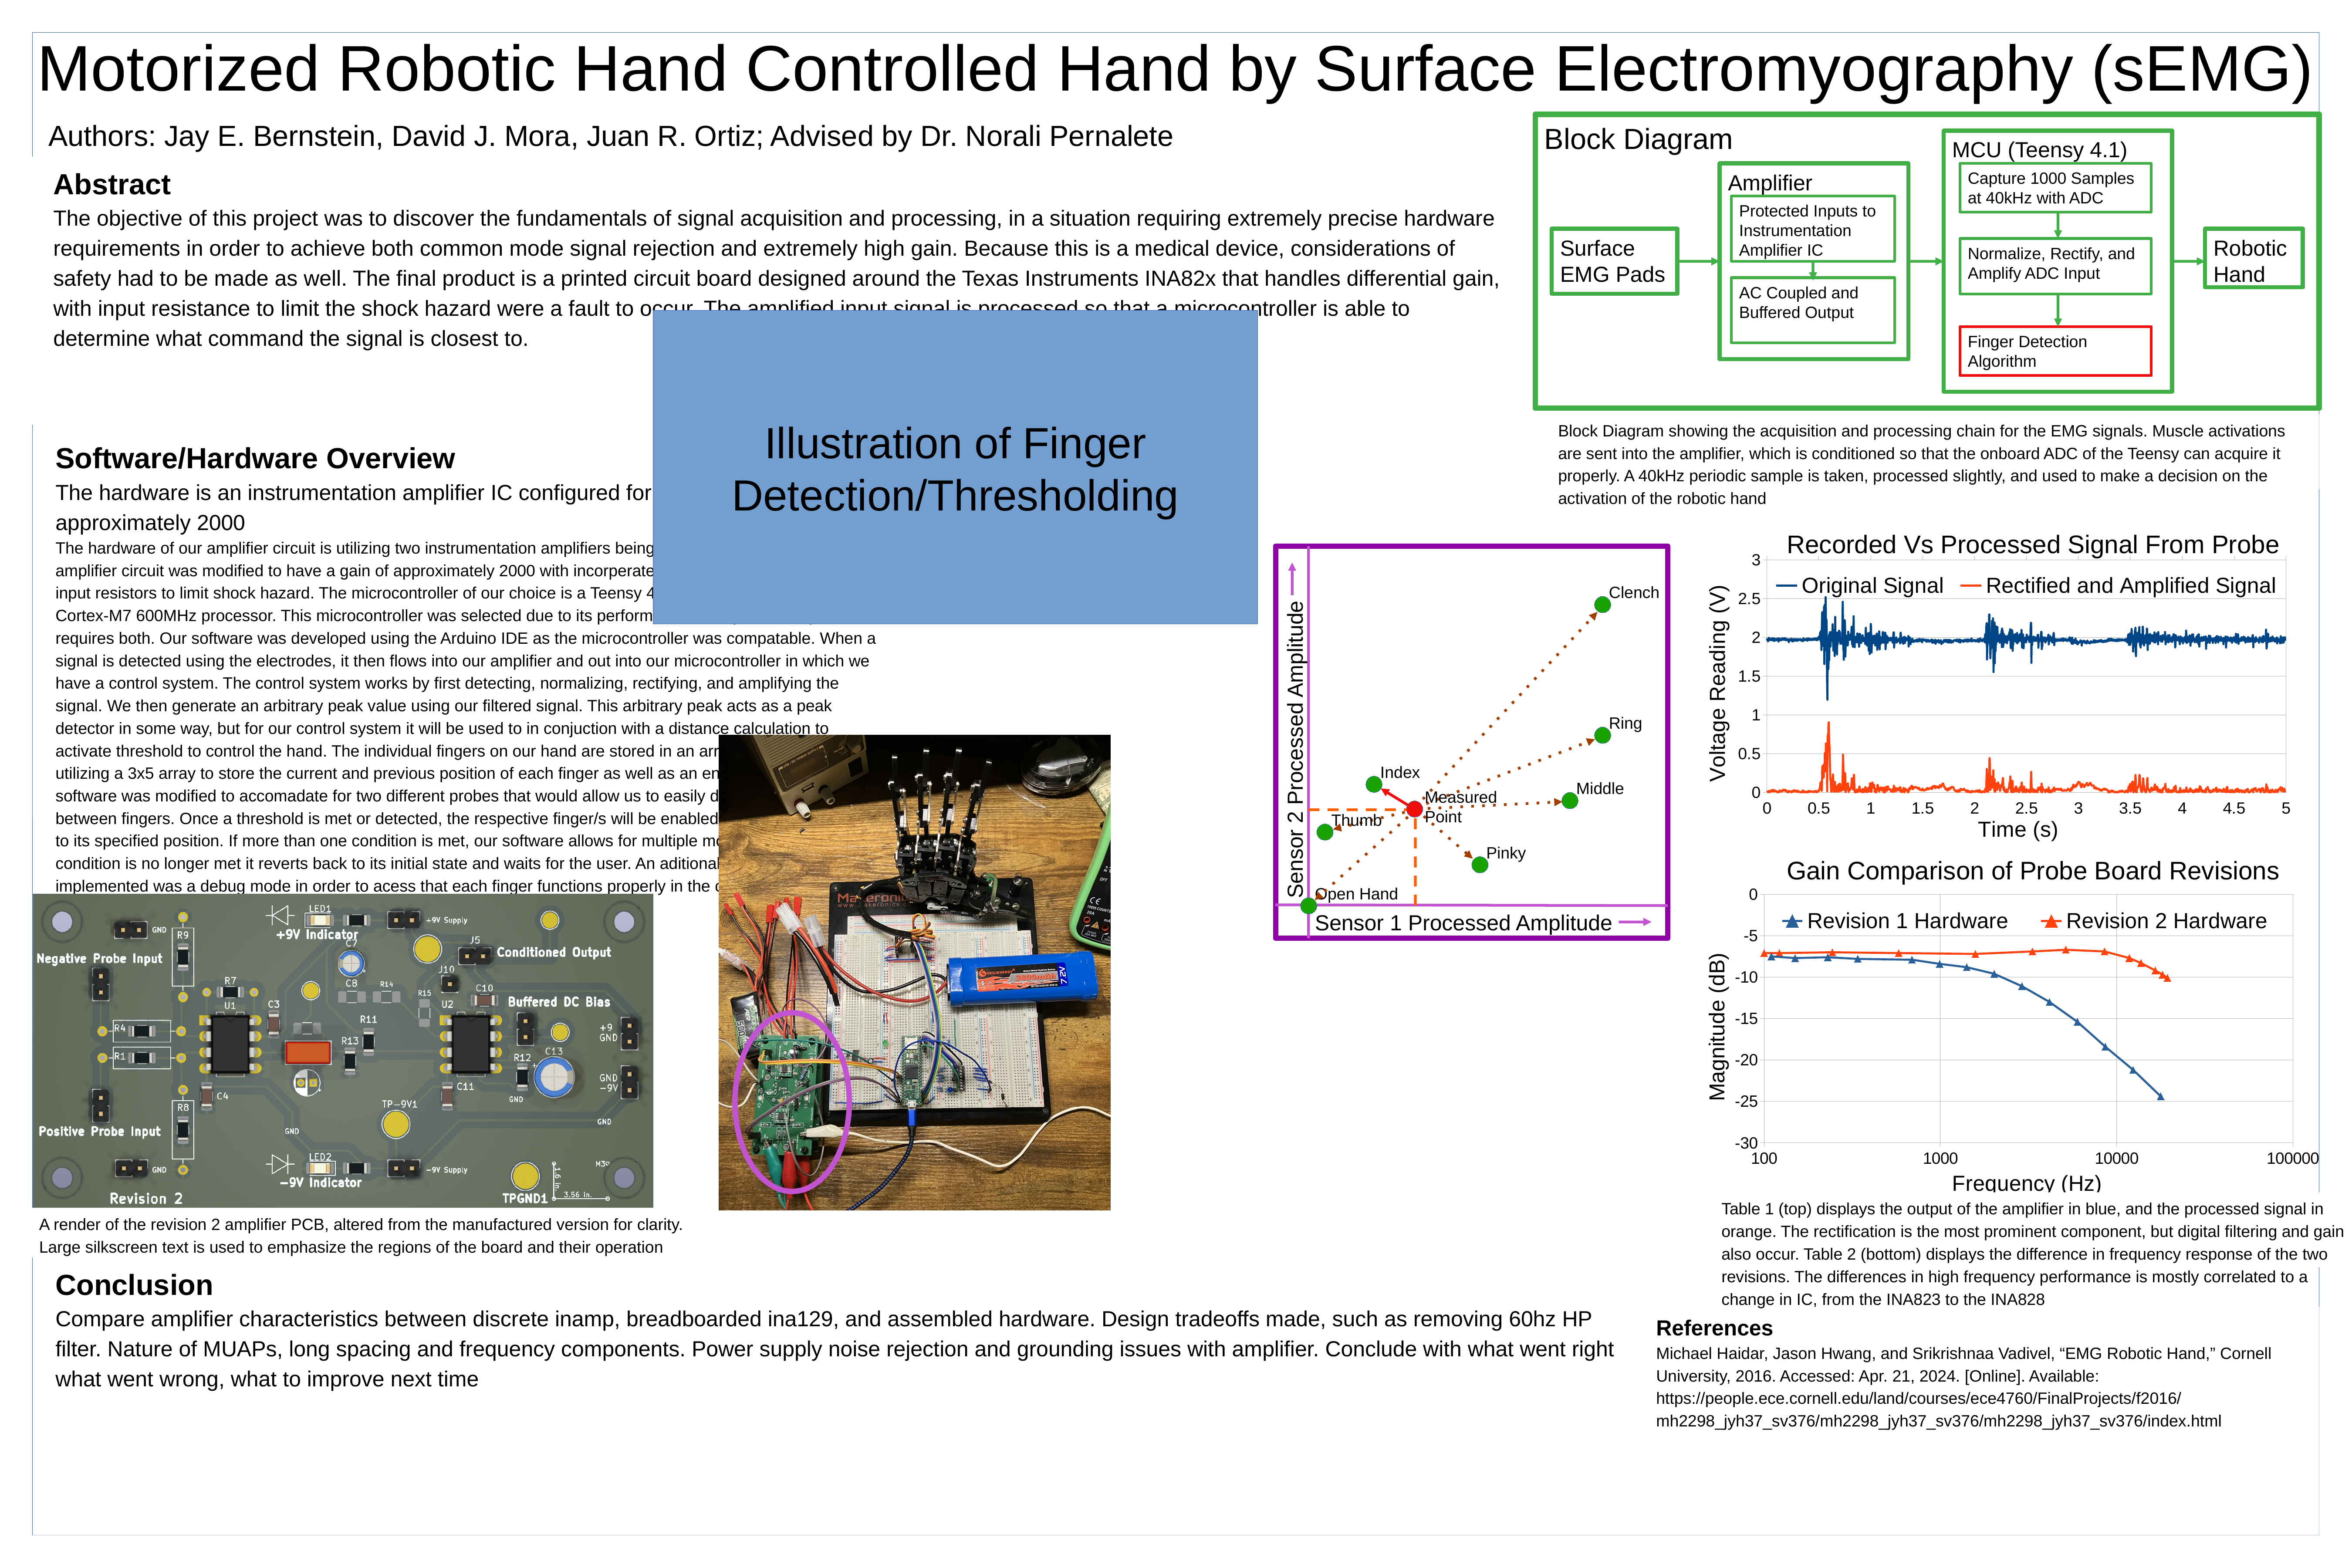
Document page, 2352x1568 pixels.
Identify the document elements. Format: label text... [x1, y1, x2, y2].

text_box Software/Hardware Overview The hardware is an instrumentation amplifier IC configured for a gain of approximately 2000 The hardware of our amplifier circuit is utilizing two instrumentation amplifiers being an INA823 and INA828. Our amplifier circuit was modified to have a gain of approximately 2000 with incorperated saftey components such as input resistors to limit shock hazard. The microcontroller of our choice is a Teensy 4.1 that features an ARM Cortex-M7 600MHz processor. This microcontroller was selected due to its performance and speed as a prosthetic requires both. Our software was developed using the Arduino IDE as the microcontroller was compatable. When a signal is detected using the electrodes, it then flows into our amplifier and out into our microcontroller in which we have a control system. The control system works by first detecting, normalizing, rectifying, and amplifying the signal. We then generate an arbitrary peak value using our filtered signal. This arbitrary peak acts as a peak detector in some way, but for our control system it will be used to in conjuction with a distance calculation to activate threshold to control the hand. The individual fingers on our hand are stored in an array, but we are also utilizing a 3x5 array to store the current and previous position of each finger as well as an enable value. Our software was modified to accomadate for two different probes that would allow us to easily differentiate thresholds between fingers. Once a threshold is met or detected, the respective finger/s will be enabled and allowed to move to its specified position. If more than one condition is met, our software allows for multiple movements. Once a condition is no longer met it reverts back to its initial state and waits for the user. An aditional feature that was implemented was a debug mode in order to acess that each finger functions properly in the case something goes wrong. ﻿ [32, 431, 889, 817]
text_box [32, 115, 2319, 1306]
text_box Ring [1602, 710, 1652, 734]
text_box Table 1 (top) displays the output of the amplifier in blue, and the processed signal in orange. The rectification is the most prominent component, but digital filtering and gain also occur. Table 2 (bottom) displays the difference in frequency response of the two revisions. The differences in high frequency performance is mostly correlated to a change in IC, from the INA823 to the INA828 [1698, 1192, 2352, 1267]
text_box Measured Point [1418, 783, 1508, 845]
picture [677, 735, 1152, 1210]
text_box Clench [1602, 579, 1668, 604]
text_box [1619, 919, 1652, 925]
text_box [1909, 258, 1944, 264]
text_box [1276, 546, 1308, 905]
picture [32, 894, 654, 1208]
text_box Authors: Jay E. Bernstein, David J. Mora, Juan R. Ortiz; Advised by Dr. Norali Pernalete [42, 114, 1307, 157]
text_box Amplifier [1719, 163, 1909, 359]
text_box [1381, 788, 1407, 805]
text_box [2055, 212, 2061, 239]
text_box Thumb [1325, 806, 1390, 831]
text_box [1810, 261, 1816, 280]
text_box Protected Inputs to Instrumentation Amplifier IC [1731, 196, 1895, 261]
text_box [1561, 792, 1578, 809]
text_box [1300, 897, 1317, 914]
text_box [1589, 738, 1595, 744]
text_box [1315, 894, 1321, 900]
text_box MCU (Teensy 4.1) [1943, 130, 2173, 392]
text_box Block Diagram [1535, 114, 2319, 409]
text_box Robotic Hand [2205, 229, 2303, 287]
text_box [1594, 727, 1611, 743]
text_box Finger Detection Algorithm [1960, 327, 2151, 376]
text_box A render of the revision 2 amplifier PCB, altered from the manufactured version for clarity. Large silkscreen text is used to emphasize the regions of the board and their operation [16, 1207, 703, 1258]
text_box Illustration of Finger Detection/Thresholding [653, 310, 1258, 624]
text_box [1472, 856, 1488, 873]
chart [1698, 522, 2320, 1203]
text_box [2172, 258, 2205, 264]
text_box [1289, 562, 1295, 595]
text_box Motorized Robotic Hand Controlled Hand by Surface Electromyography (sEMG) [16, 23, 2336, 115]
text_box [2055, 294, 2061, 327]
text_box [1592, 612, 1598, 618]
text_box Surface EMG Pads [1551, 228, 1678, 294]
text_box [1309, 546, 1668, 906]
text_box [1594, 596, 1611, 613]
text_box [1677, 258, 1720, 264]
text_box [1309, 906, 1668, 939]
text_box [1317, 824, 1333, 841]
text_box Middle [1570, 775, 1636, 800]
text_box References Michael Haidar, Jason Hwang, and Srikrishnaa Vadivel, “EMG Robotic Hand,” Cornell University, 2016. Accessed: Apr. 21, 2024. [Online]. Available: https://people.ece.cornell.edu/land/courses/ece4760/FinalProjects/f2016/mh2298_jyh37_sv376/mh2298_jyh37_sv376/mh2298_jyh37_sv376/index.html [1633, 1306, 2319, 1535]
text_box Block Diagram showing the acquisition and processing chain for the EMG signals. Muscle activations are sent into the amplifier, which is conditioned so that the onboard ADC of the Teensy can acquire it properly. A 40kHz periodic sample is taken, processed slightly, and used to make a decision on the activation of the robotic hand [1535, 414, 2319, 490]
text_box [757, 1172, 828, 1192]
text_box AC Coupled and Buffered Output [1731, 277, 1895, 343]
text_box Sensor 1 Processed Amplitude [1308, 906, 1636, 936]
text_box [1467, 853, 1473, 859]
text_box Normalize, Rectify, and Amplify ADC Input [1960, 238, 2151, 294]
text_box Conclusion Compare amplifier characteristics between discrete inamp, breadboarded ina129, and assembled hardware. Design tradeoffs made, such as removing 60hz HP filter. Nature of MUAPs, long spacing and frequency components. Power supply noise rejection and grounding issues with amplifier. Conclude with what went right what went wrong, what to improve next time [33, 1257, 1633, 1535]
text_box Index [1374, 758, 1440, 784]
text_box Open Hand [1308, 880, 1407, 905]
text_box [1365, 776, 1382, 793]
text_box Capture 1000 Samples at 40kHz with ADC [1960, 163, 2151, 213]
text_box Pinky [1480, 839, 1545, 864]
text_box [1276, 905, 1308, 939]
text_box Abstract The objective of this project was to discover the fundamentals of signal acquisition and processing, in a situation requiring extremely precise hardware requirements in order to achieve both common mode signal rejection and extremely high gain. Because this is a medical device, considerations of safety had to be made as well. The final product is a printed circuit board designed around the Texas Instruments INA82x that handles differential gain, with input resistance to limit the shock hazard were a fault to occur. The amplified input signal is processed so that a microcontroller is able to determine what command the signal is closest to. [30, 157, 1519, 425]
text_box Sensor 2 Processed Amplitude [1277, 579, 1309, 905]
text_box [1557, 799, 1563, 805]
text_box [1406, 801, 1418, 818]
